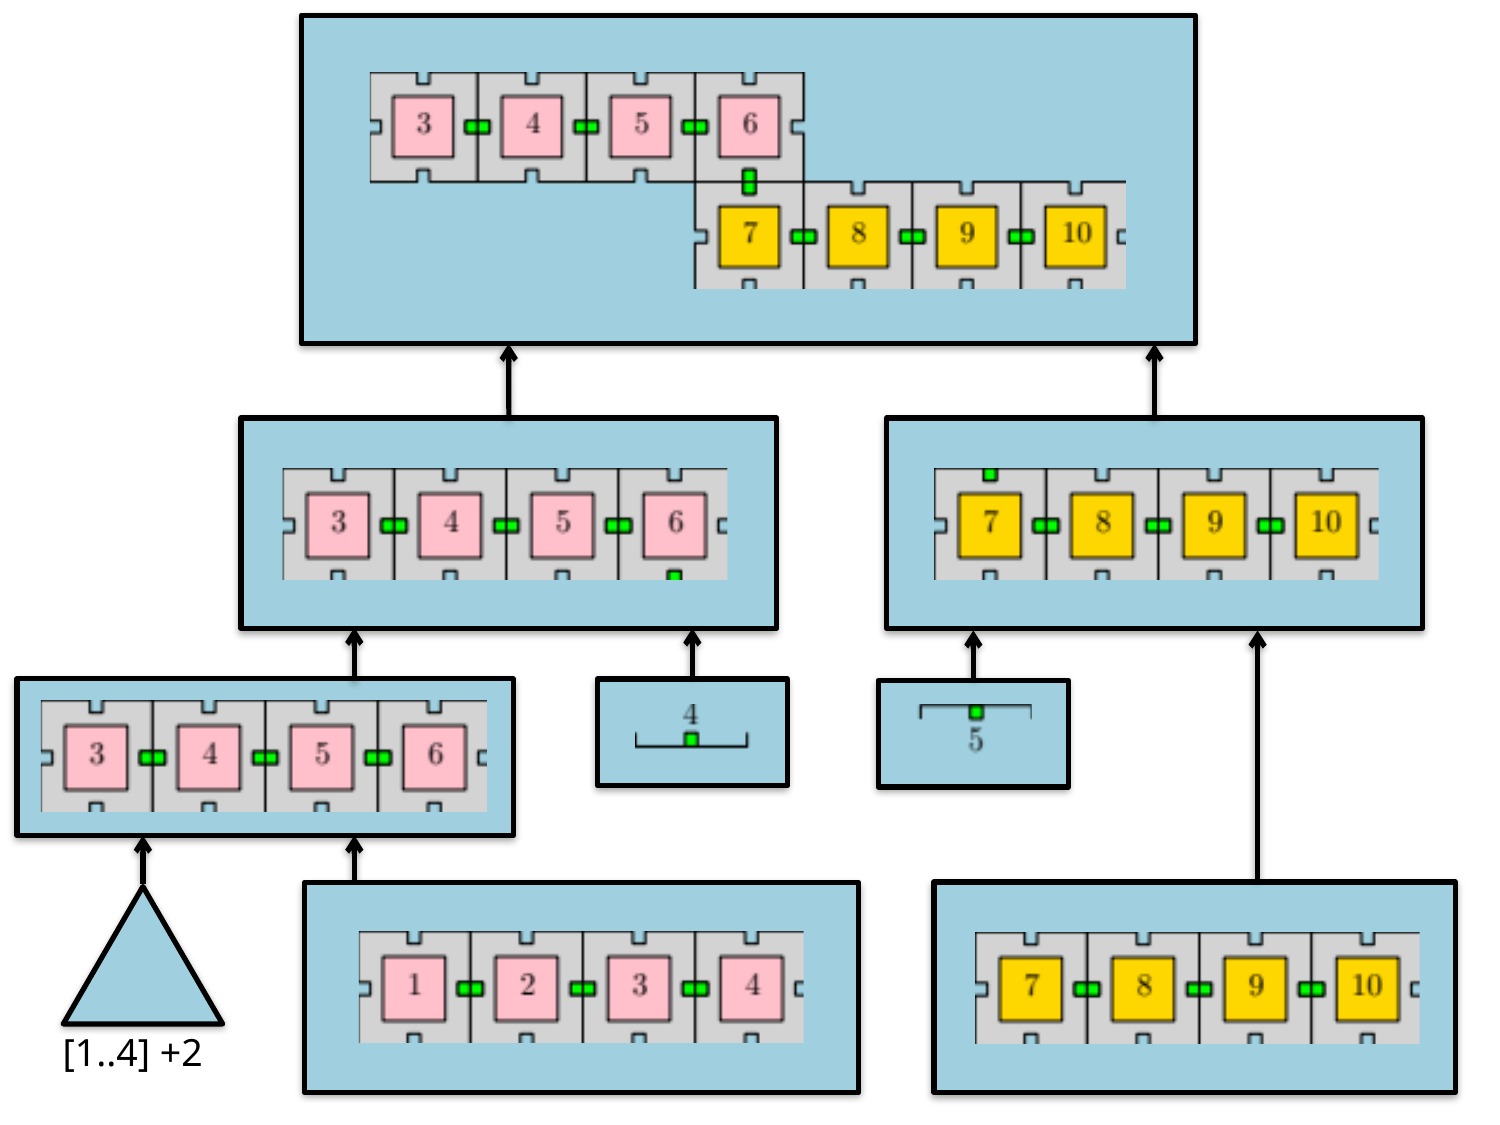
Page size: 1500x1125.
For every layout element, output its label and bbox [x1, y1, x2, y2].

picture [358, 931, 804, 1044]
text_box [304, 882, 859, 1094]
picture [634, 704, 1032, 758]
text_box [933, 881, 1456, 1093]
text_box [877, 680, 1069, 788]
picture [40, 700, 488, 813]
text_box [301, 14, 1196, 344]
picture [974, 931, 1420, 1044]
text_box [240, 417, 777, 629]
text_box [597, 678, 788, 786]
picture [933, 468, 1379, 581]
text_box [886, 417, 1423, 629]
text_box [51, 835, 223, 1083]
text_box [16, 678, 514, 836]
picture [282, 468, 728, 581]
picture [369, 71, 1127, 289]
